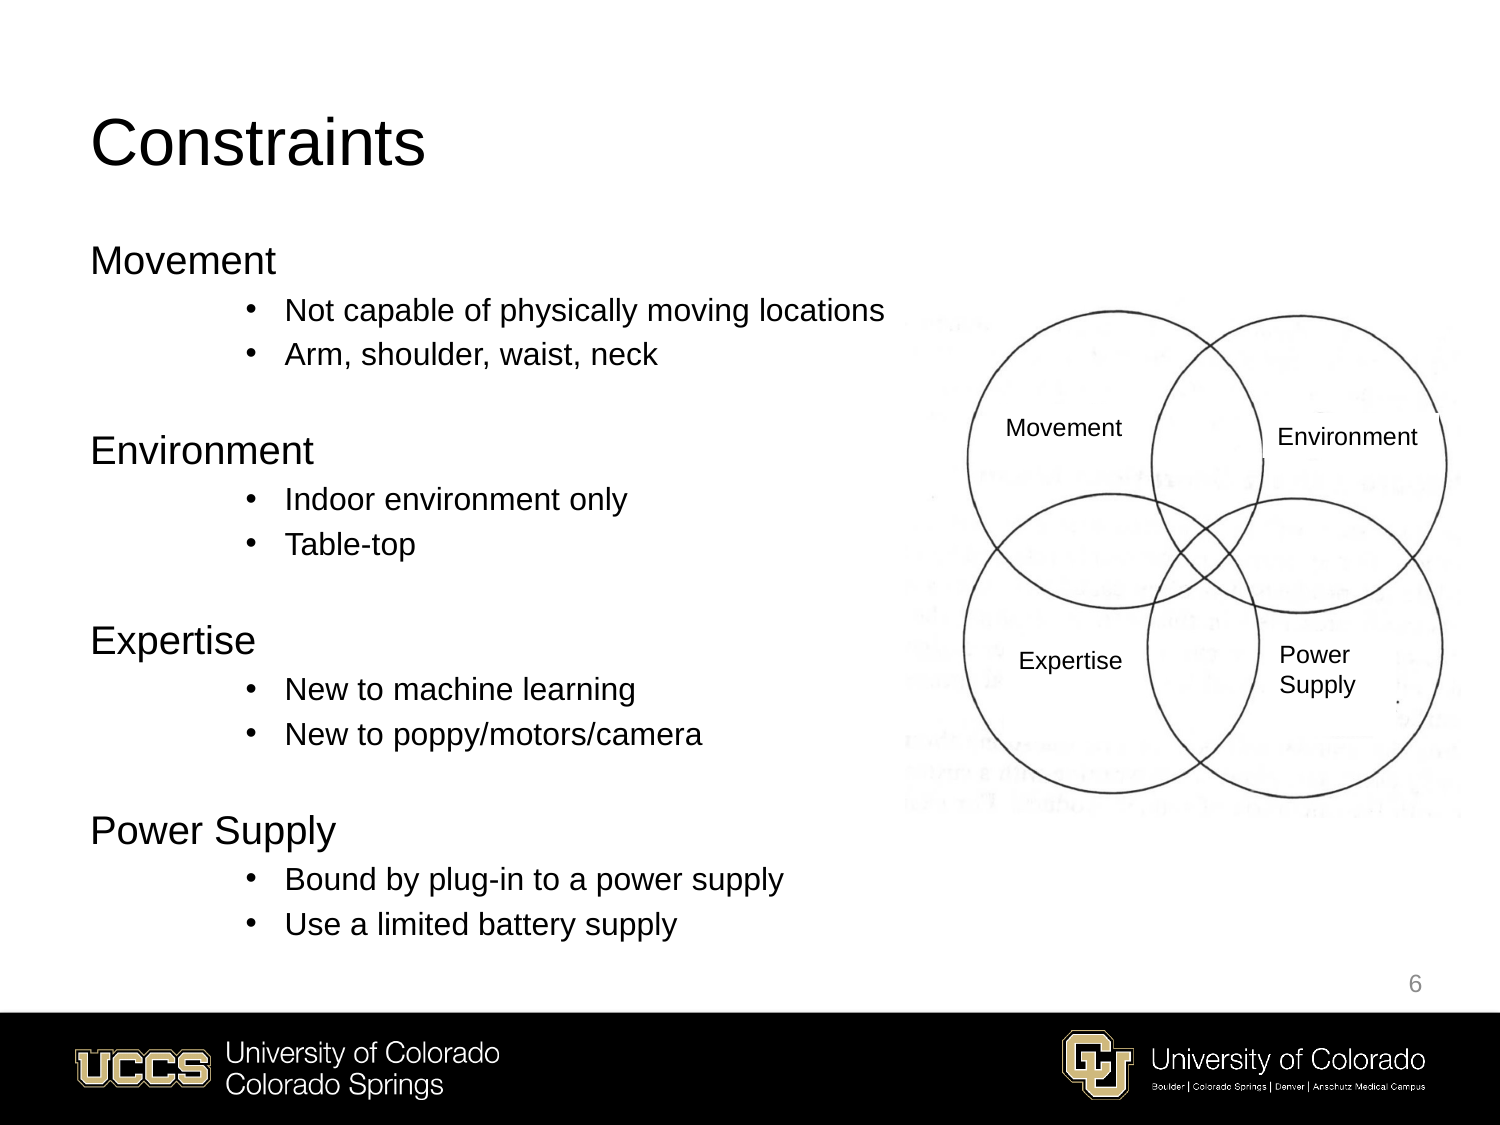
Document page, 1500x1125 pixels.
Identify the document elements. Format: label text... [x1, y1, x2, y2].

text_box Constraints [74, 45, 1425, 233]
picture [905, 289, 1461, 819]
slide_number 6 [1087, 952, 1438, 1013]
picture [75, 1041, 499, 1100]
list Movement Not capable of physically moving locations Arm, shoulder, waist, neck Environment Indoor environment only Table-top Expertise New to machine learning New to poppy/motors/camera Power Supply Bound by plug-in to a power supply Use a limited battery supply [75, 227, 1425, 953]
picture [1062, 1030, 1425, 1100]
